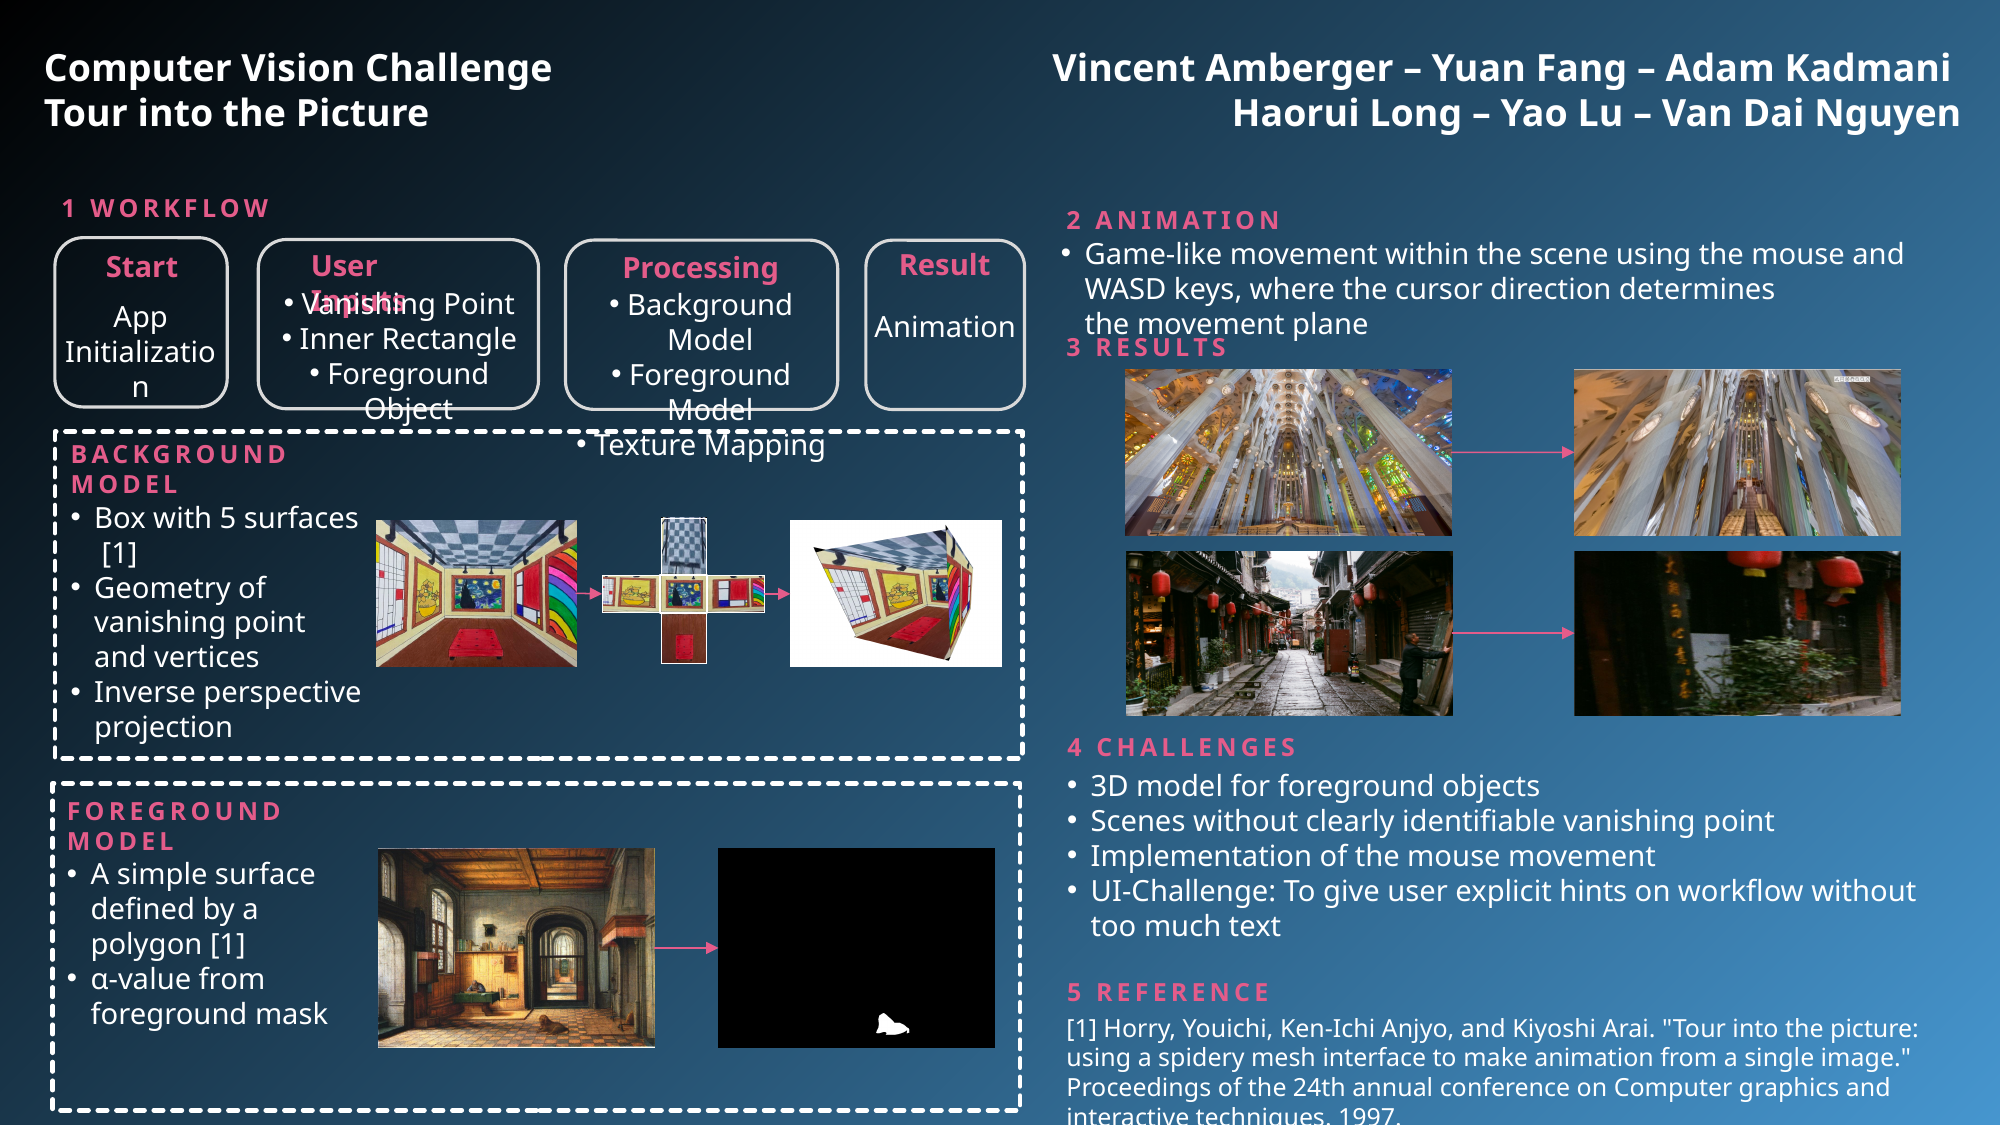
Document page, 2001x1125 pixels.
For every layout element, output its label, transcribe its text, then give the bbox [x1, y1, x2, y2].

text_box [1051, 968, 2000, 1111]
text_box 1 Workflow [46, 184, 303, 230]
picture [378, 848, 655, 1048]
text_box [1045, 196, 1954, 314]
picture [1126, 550, 1453, 716]
picture [1574, 369, 1901, 536]
picture [376, 520, 577, 667]
picture [1125, 369, 1452, 536]
picture [601, 517, 766, 665]
text_box [53, 430, 1024, 760]
text_box Computer Vision Challenge Tour into the Picture [29, 36, 568, 142]
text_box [44, 237, 1042, 410]
text_box [51, 782, 1022, 1112]
picture [1574, 550, 1901, 716]
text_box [1051, 723, 2000, 952]
picture [718, 848, 995, 1048]
picture [790, 520, 1003, 668]
text_box Vincent Amberger – Yuan Fang – Adam Kadmani Haorui Long – Yao Lu – Van Dai Nguyen [1037, 36, 1978, 141]
text_box 3 results [1051, 325, 1308, 369]
